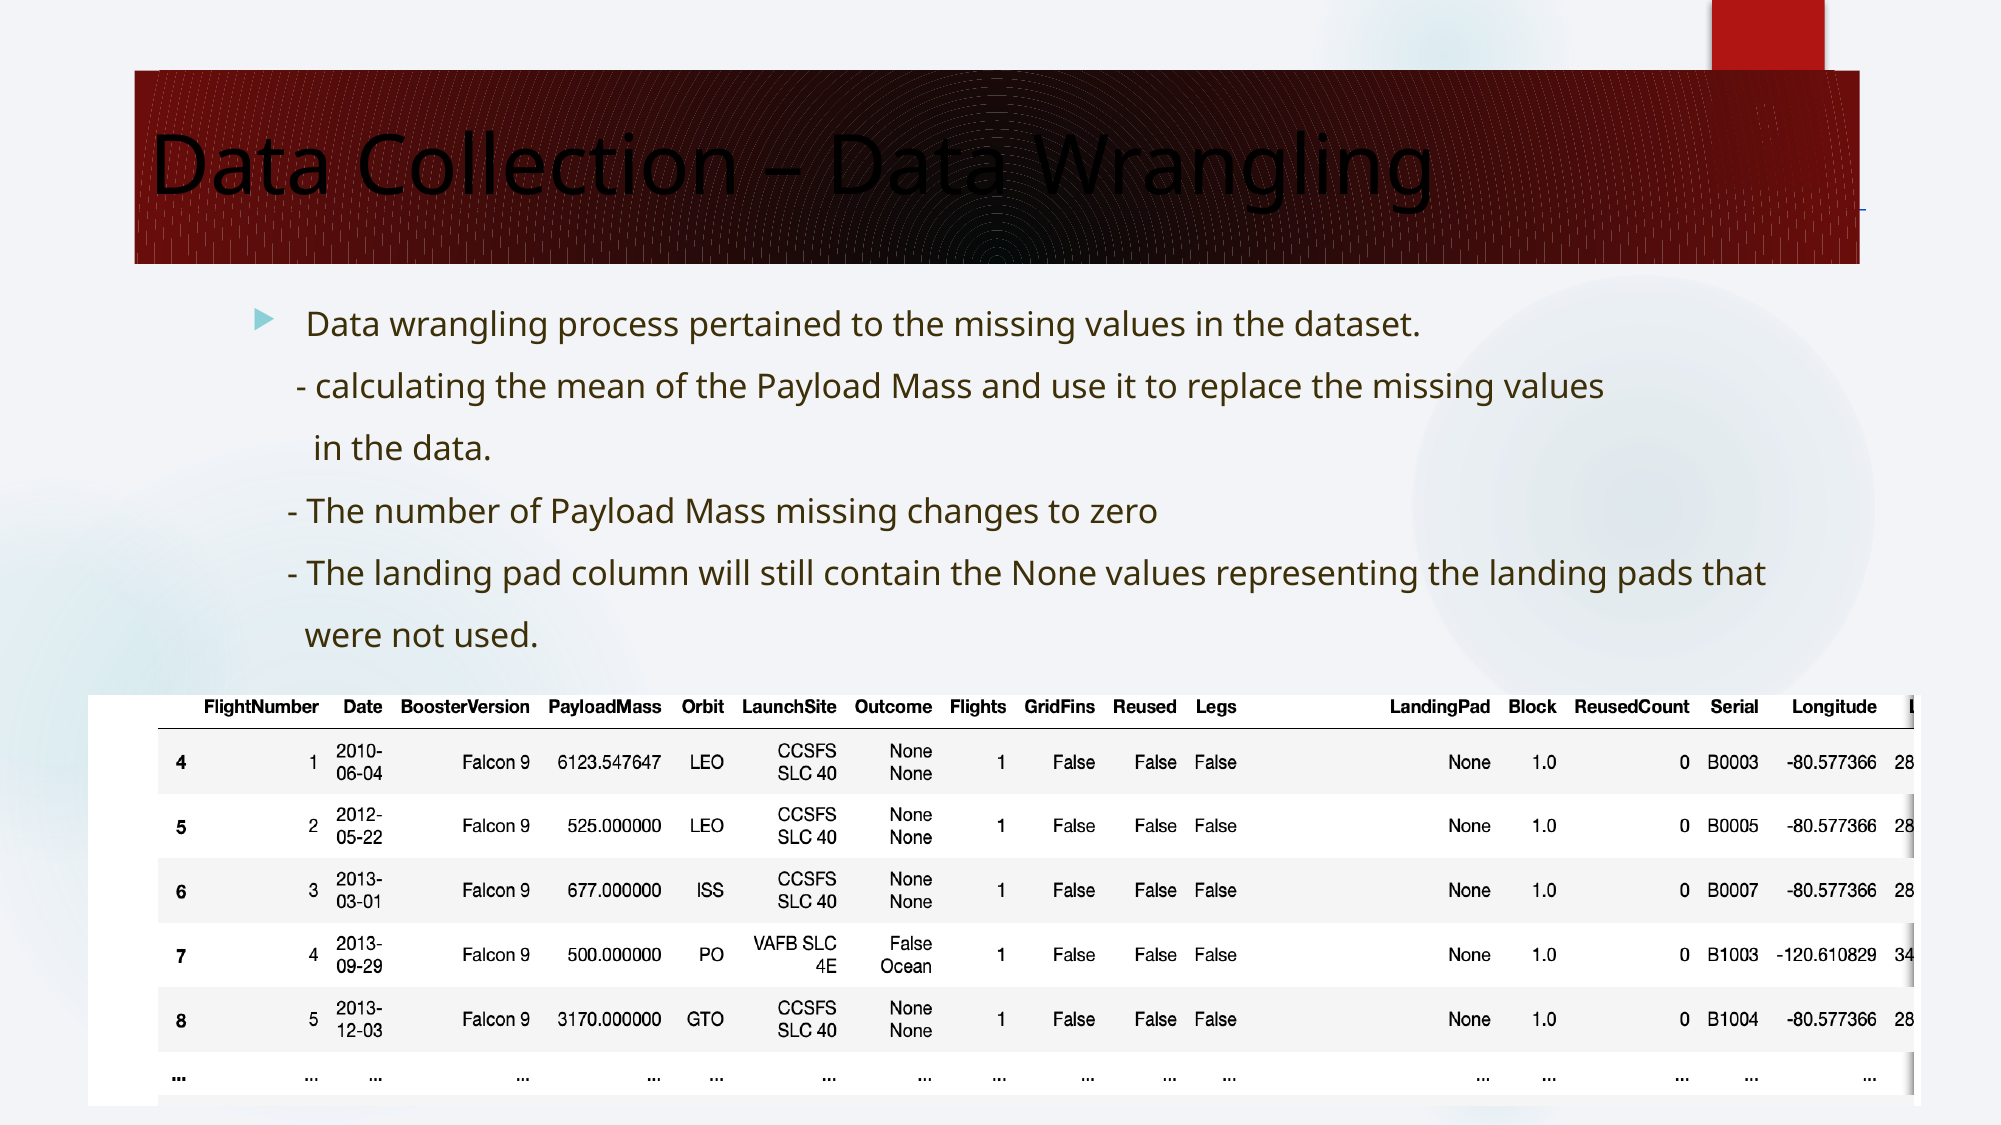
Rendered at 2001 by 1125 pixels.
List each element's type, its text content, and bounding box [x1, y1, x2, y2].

slide_number 9 [1698, 48, 1836, 70]
picture [0, 0, 2001, 1125]
text_box Data Collection – Data Wrangling [134, 70, 1860, 264]
list Data wrangling process pertained to the missing values in the dataset. - calculating the mean of the Payload Mass and use it to replace the missing values in the data. - The number of Payload Mass missing changes to zero - The landing pad column will still contain the None values representing the landing pads that were not used. [236, 295, 2000, 664]
